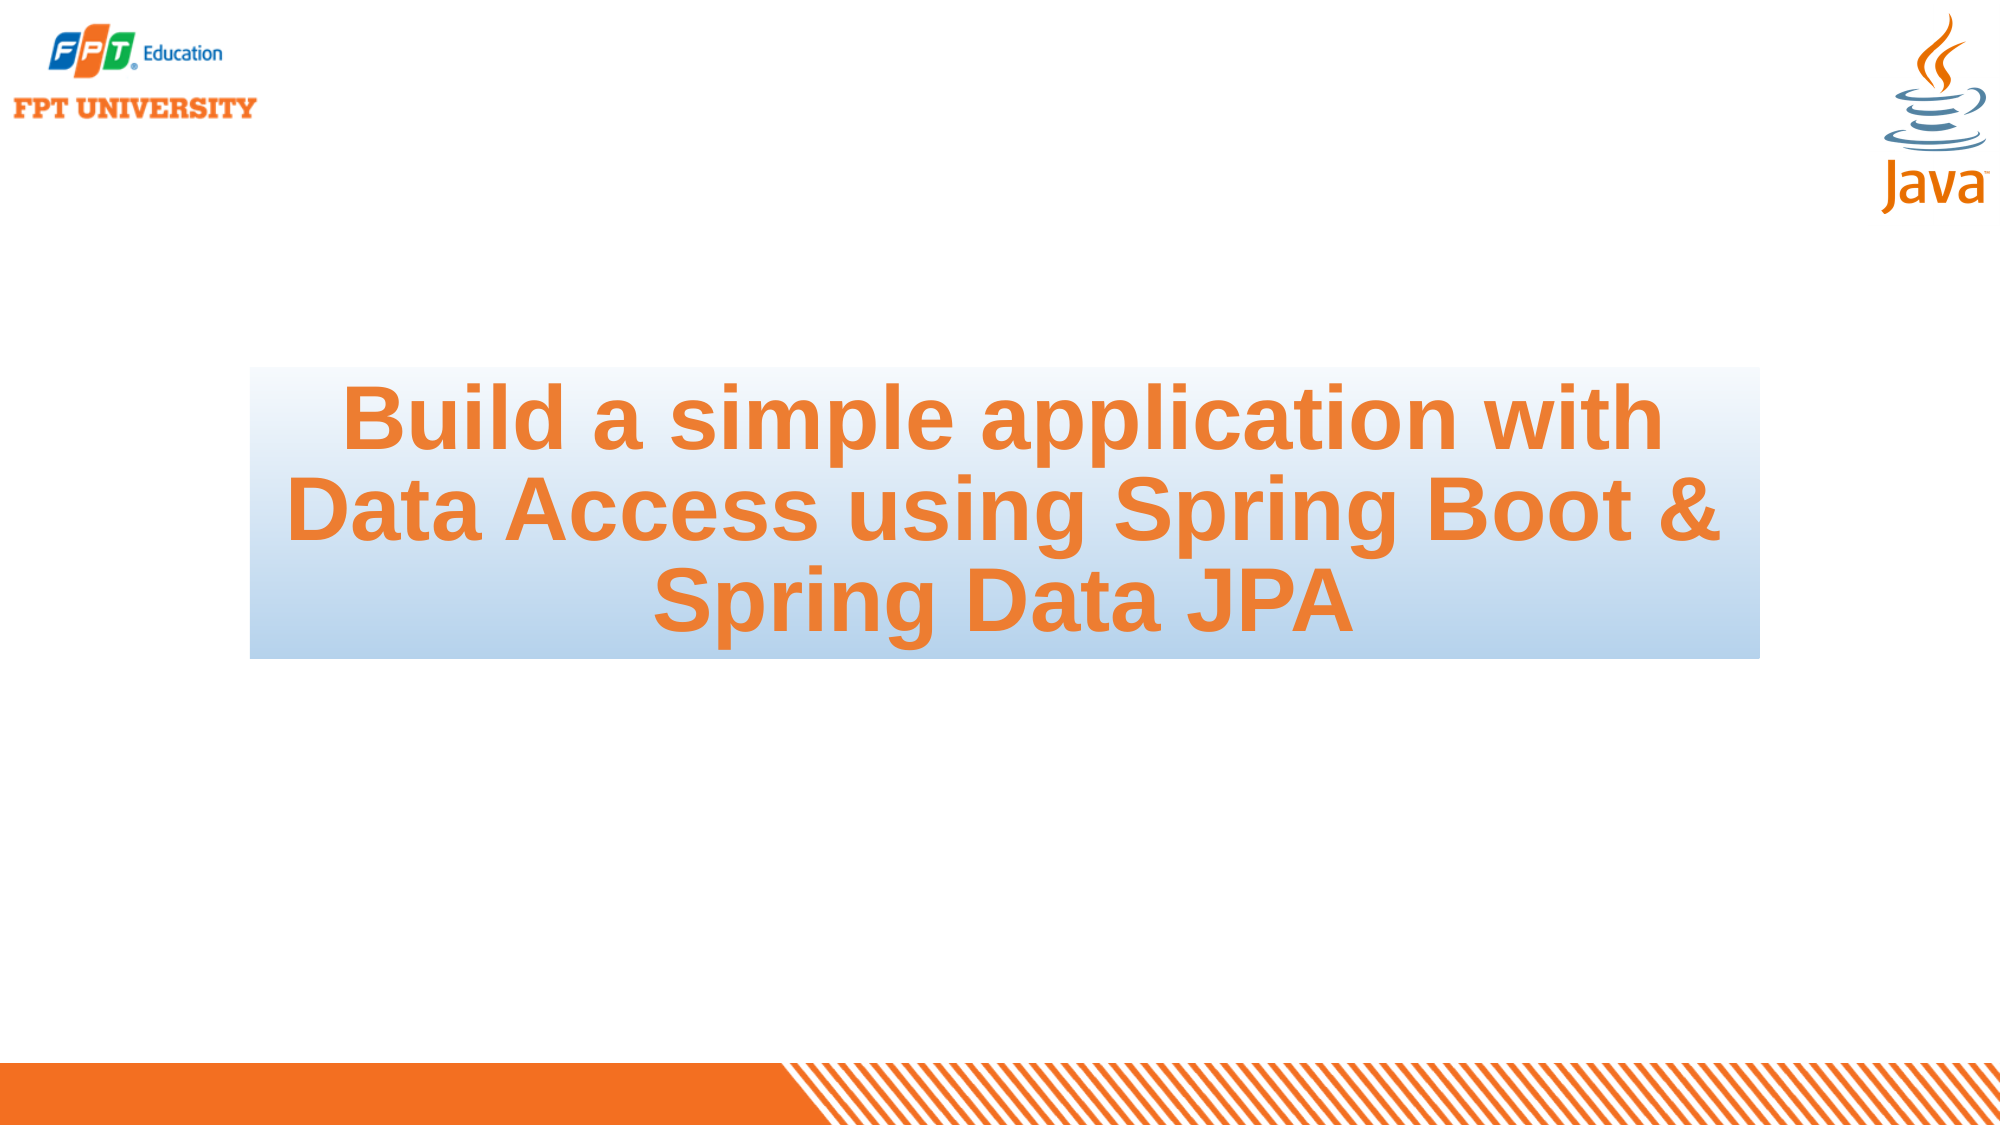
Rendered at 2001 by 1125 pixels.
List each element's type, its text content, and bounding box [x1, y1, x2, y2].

title Build a simple application with Data Access using Spring Boot & Spring Data JPA [249, 367, 1760, 659]
picture [1868, 4, 2000, 226]
picture [4, 5, 267, 133]
picture [0, 1063, 2000, 1125]
